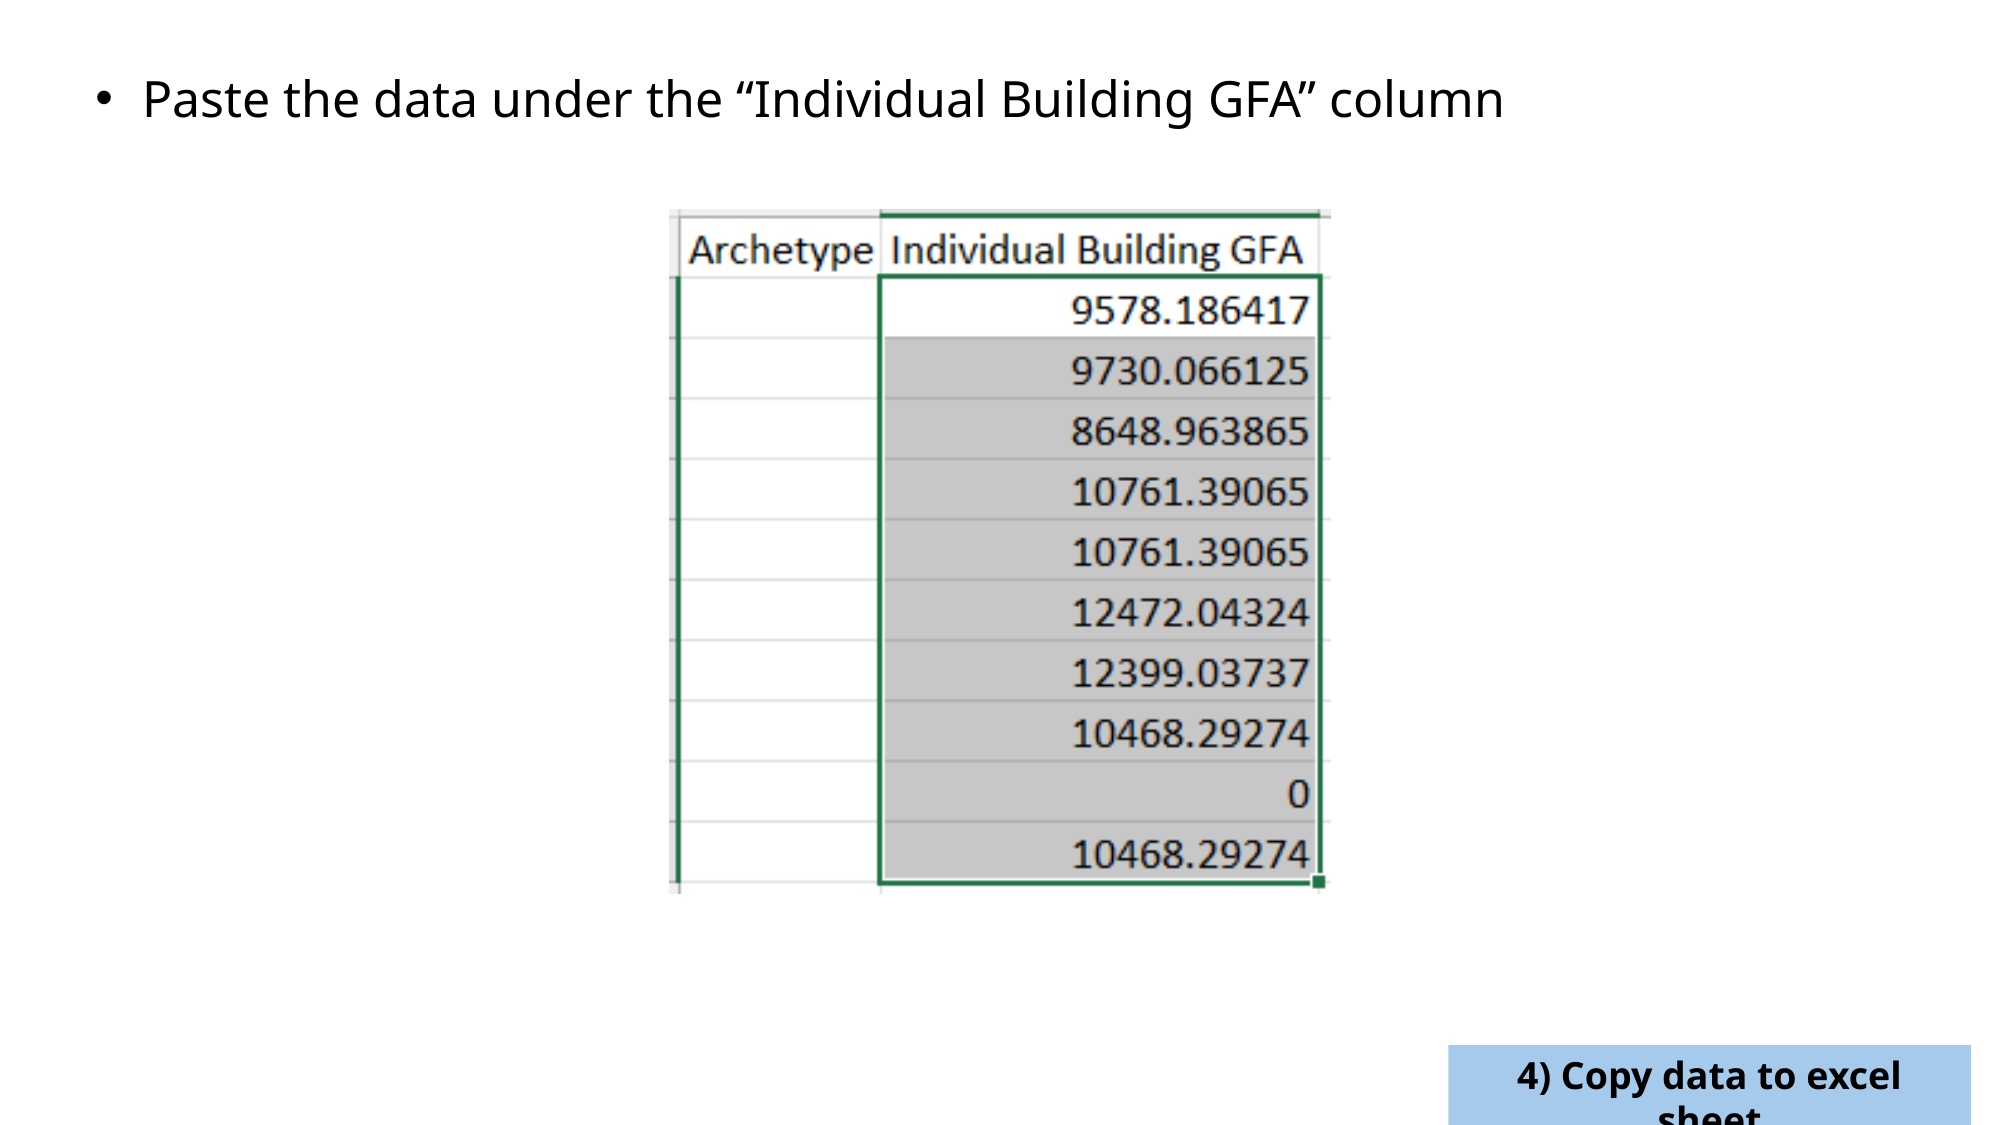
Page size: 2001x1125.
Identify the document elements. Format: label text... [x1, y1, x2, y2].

picture [668, 208, 1332, 895]
text_box Paste the data under the “Individual Building GFA” column [80, 59, 1929, 135]
text_box 4) Copy data to excel sheet [1448, 1045, 1971, 1125]
